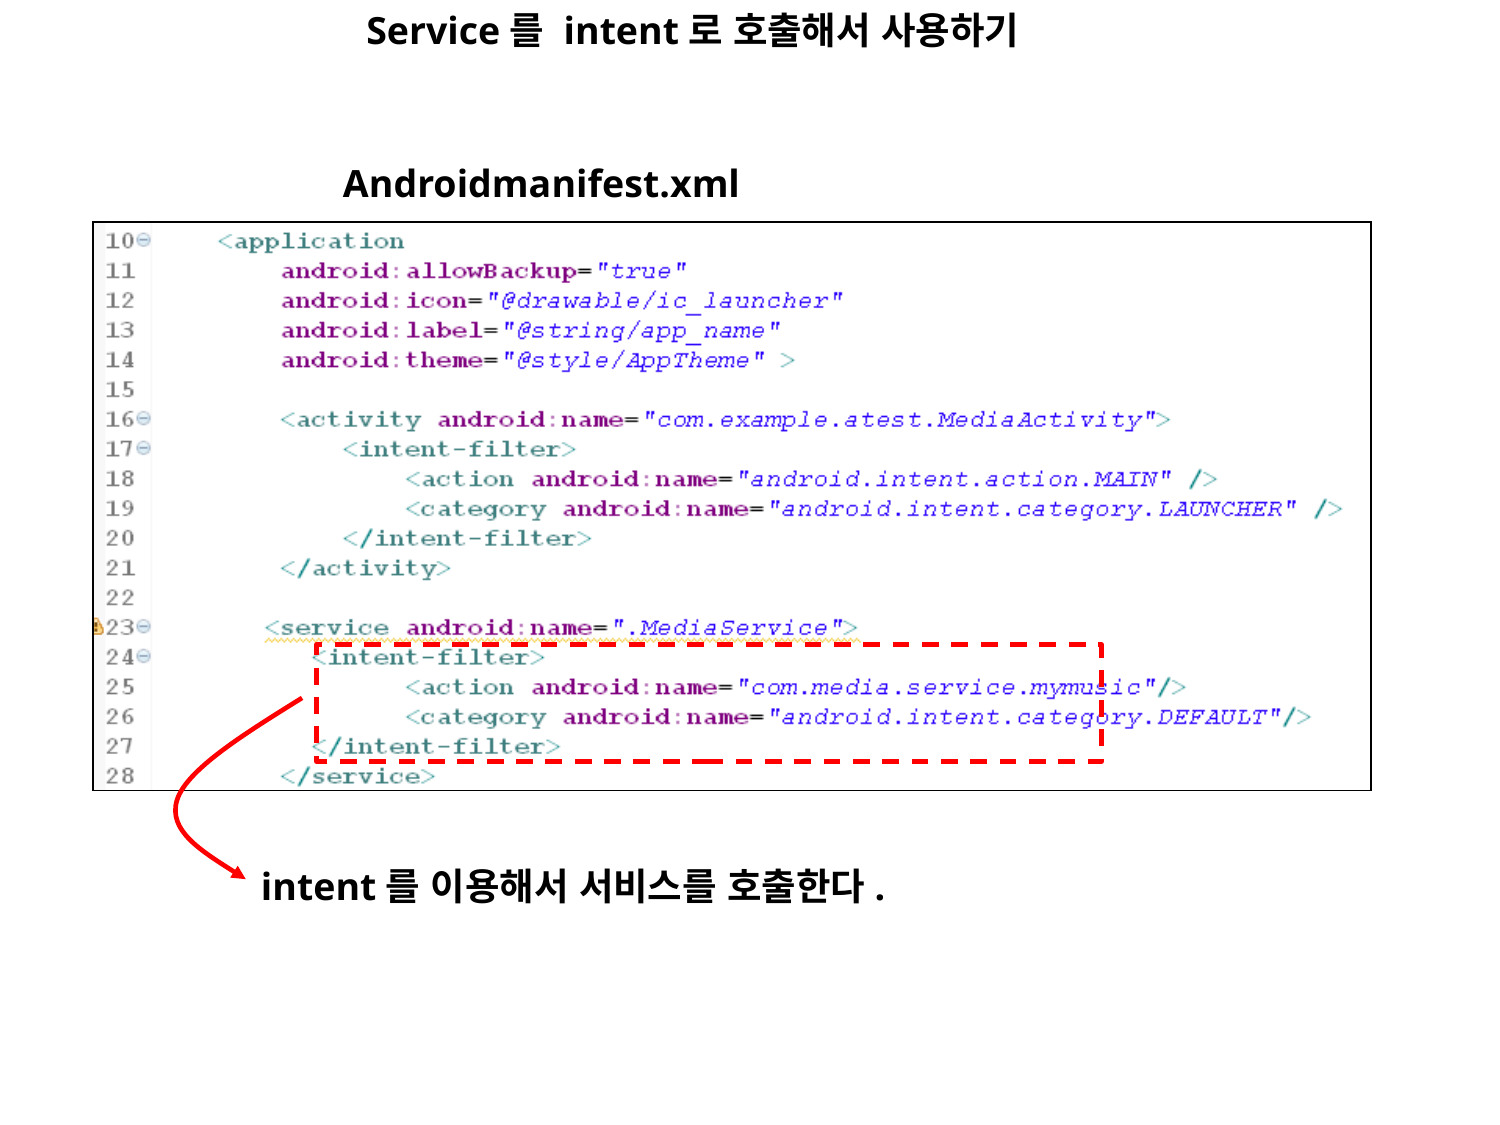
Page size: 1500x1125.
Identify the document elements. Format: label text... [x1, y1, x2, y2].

text_box Androidmanifest.xml [328, 152, 1008, 213]
text_box Service를 intent로 호출해서 사용하기 [351, 0, 1243, 60]
picture [93, 222, 1371, 790]
text_box intent를 이용해서 서비스를 호출한다. [246, 855, 1289, 916]
text_box [174, 797, 272, 880]
